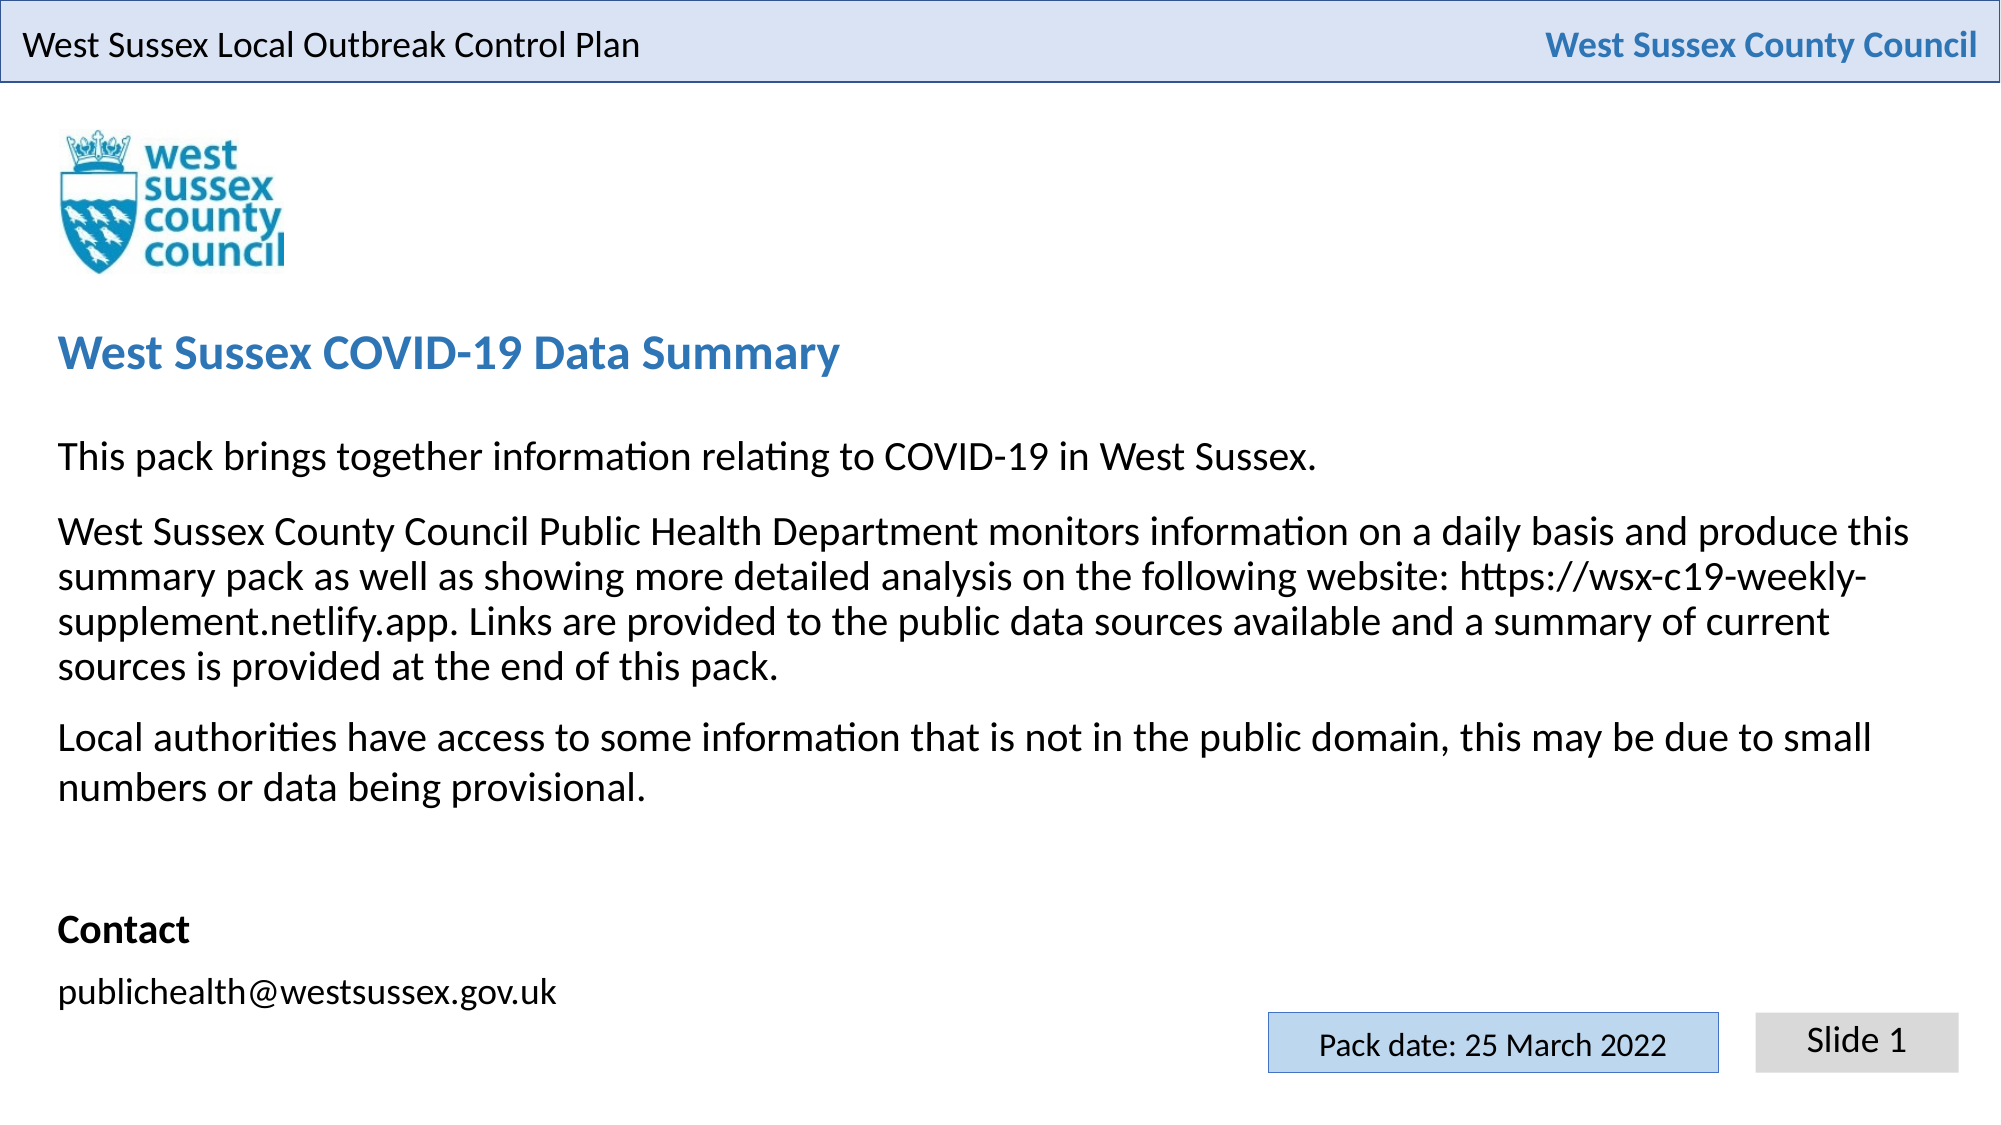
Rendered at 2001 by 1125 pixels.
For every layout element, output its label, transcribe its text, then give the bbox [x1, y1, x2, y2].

picture [59, 129, 284, 276]
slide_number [1268, 1012, 1719, 1073]
list publichealth@westsussex.gov.uk [42, 964, 603, 1020]
list This pack brings together information relating to COVID-19 in West Sussex. West Sussex County Council Public Health Department monitors information on a daily basis and produce this summary pack as well as showing more detailed analysis on the following website: https://wsx-c19-weekly-supplement.netlify.app. Links are provided to the public data sources available and a summary of current sources is provided at the end of this pack. Local authorities have access to some information that is not in the public domain, this may be due to small numbers or data being provisional. [42, 427, 1928, 817]
list West Sussex COVID-19 Data Summary [42, 318, 1128, 394]
list Contact [42, 900, 496, 964]
list Slide 1 [1755, 1012, 1959, 1073]
